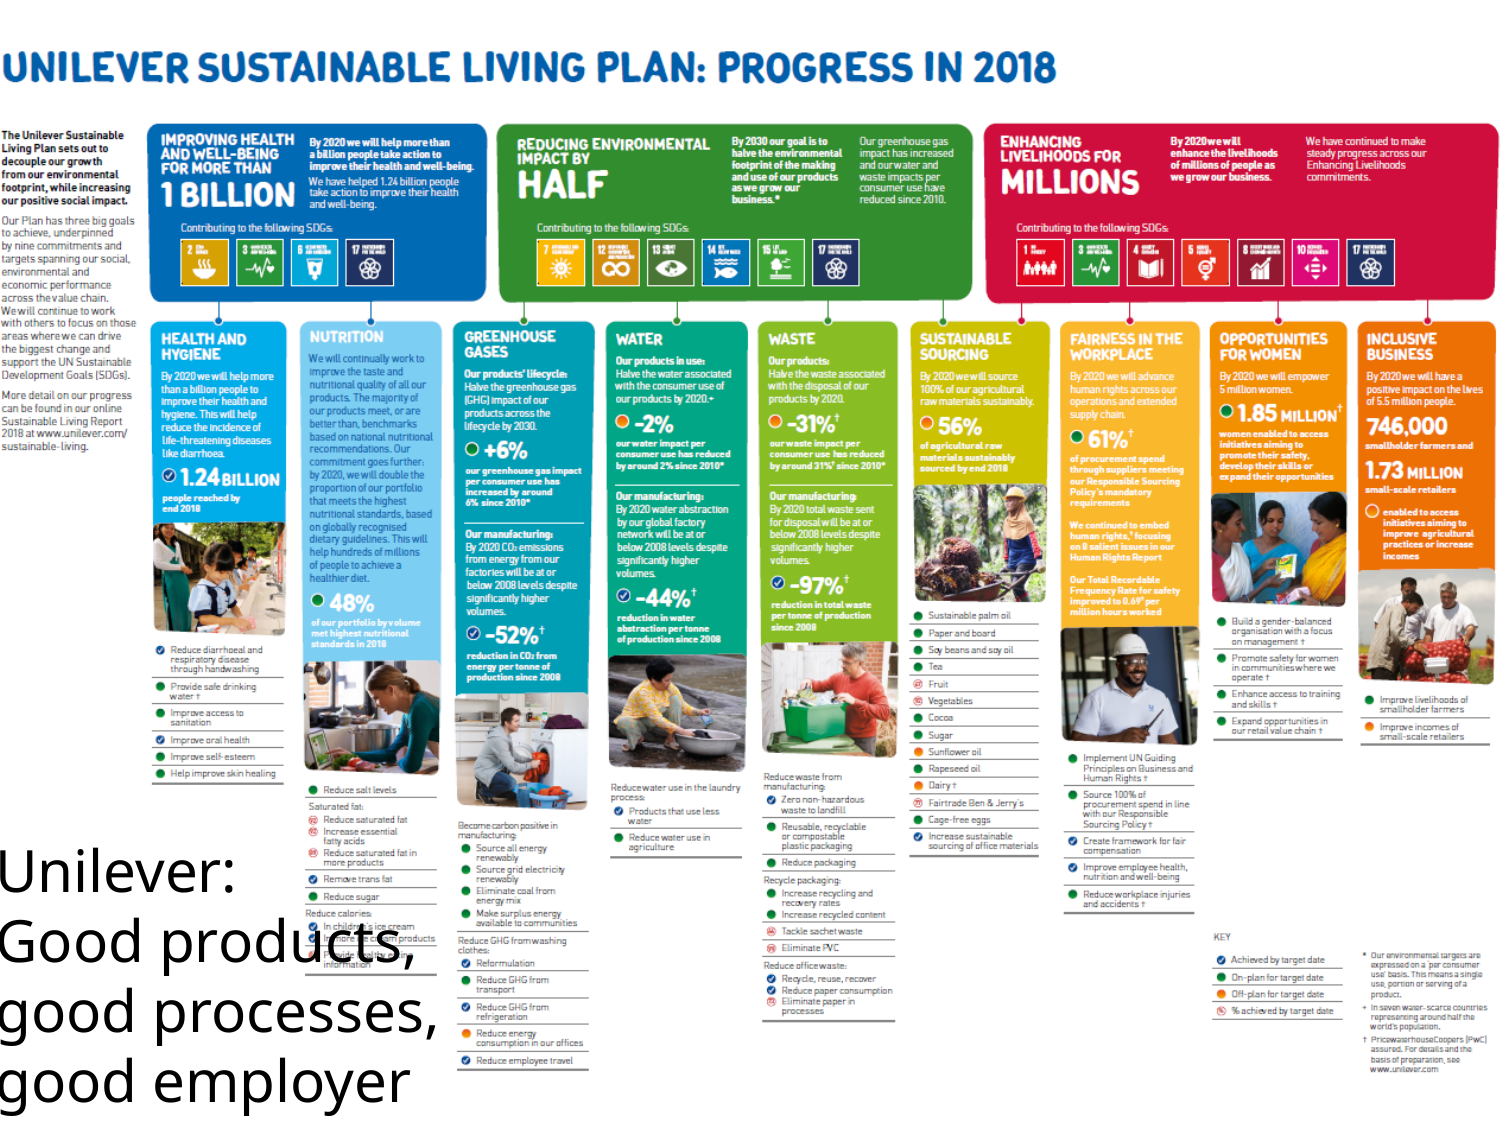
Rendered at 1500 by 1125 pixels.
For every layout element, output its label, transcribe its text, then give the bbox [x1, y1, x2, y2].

text_box Unilever: Good products, good processes, good employer [0, 1082, 455, 1122]
picture [0, 49, 1500, 1076]
